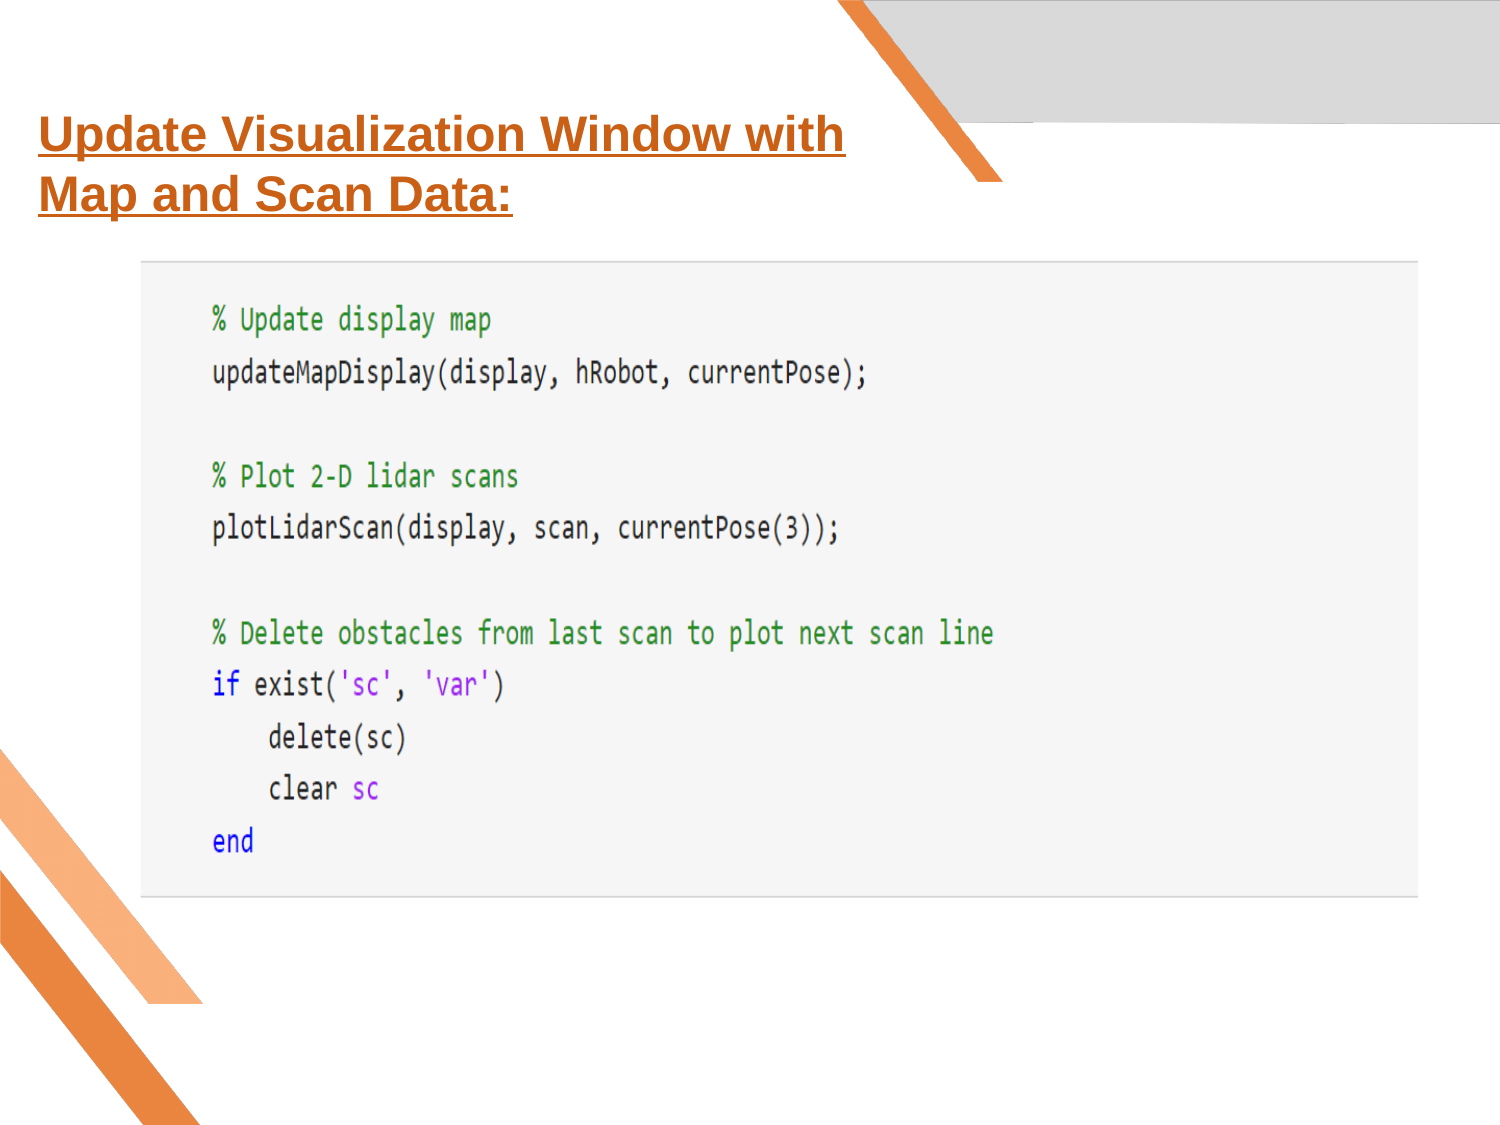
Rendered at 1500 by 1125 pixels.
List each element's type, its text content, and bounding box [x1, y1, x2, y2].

text_box Update Visualization Window with Map and Scan Data: [23, 93, 950, 278]
picture [0, 257, 1419, 1125]
picture [837, 0, 1500, 182]
